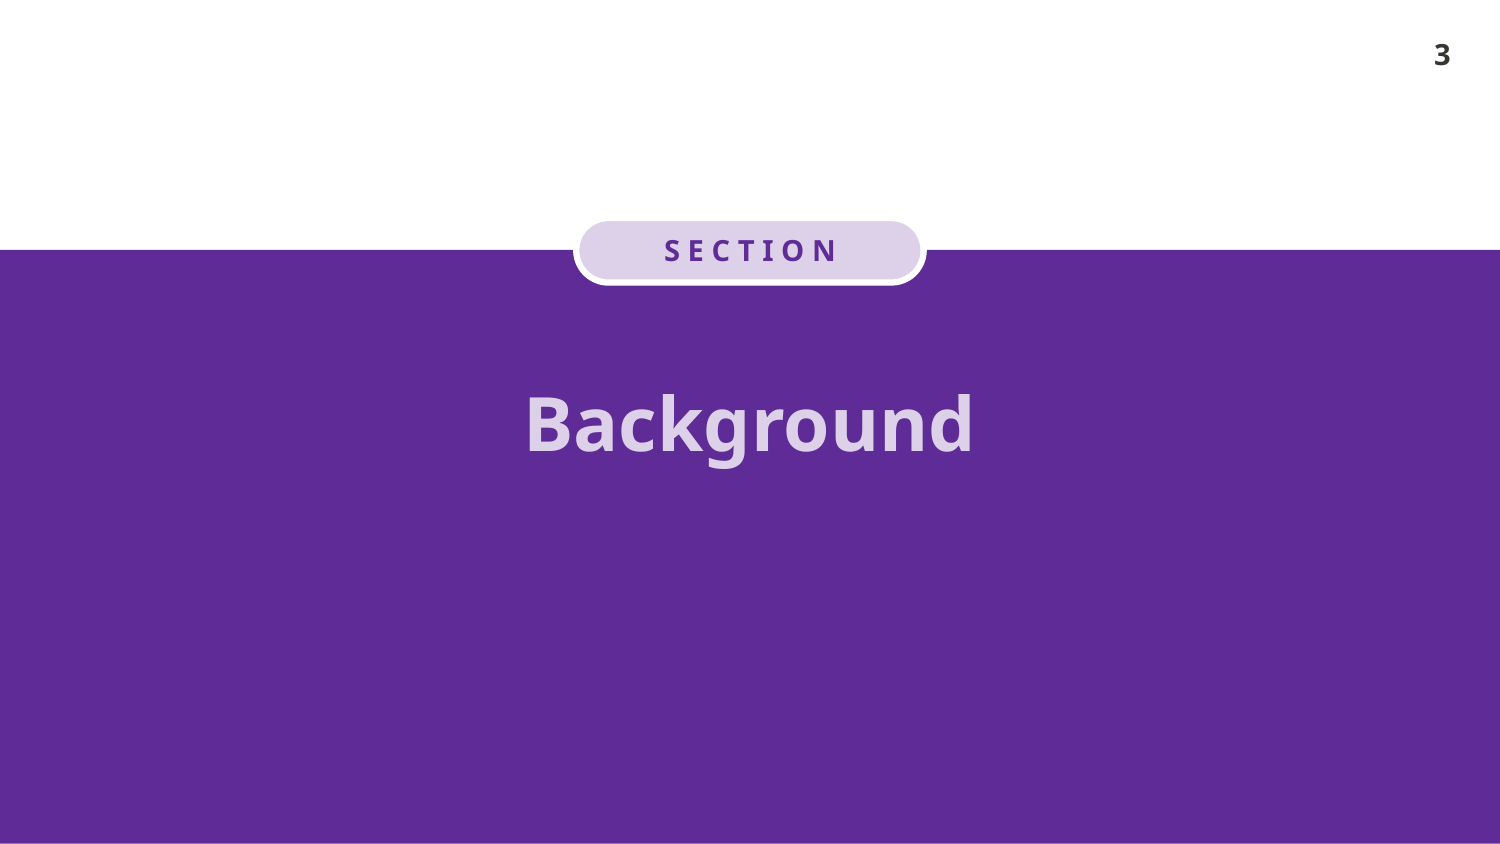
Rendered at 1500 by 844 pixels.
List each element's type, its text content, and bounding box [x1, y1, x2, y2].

title Background [0, 282, 1500, 562]
slide_number ‹#› [1370, 0, 1500, 112]
